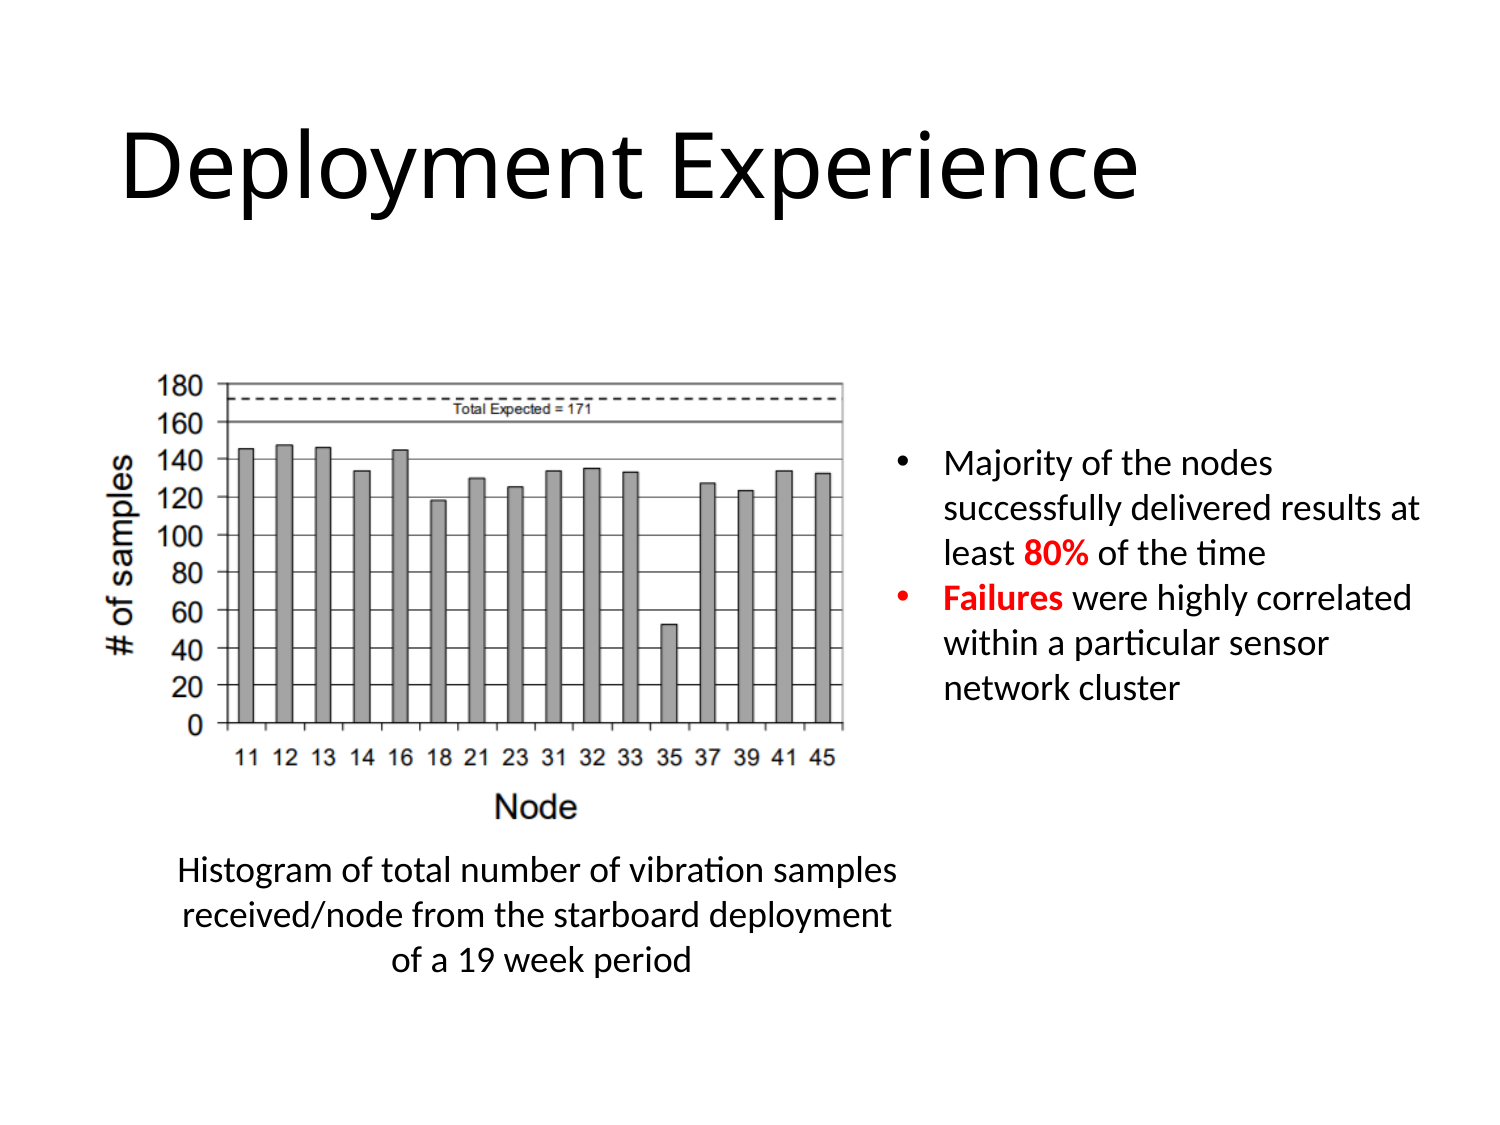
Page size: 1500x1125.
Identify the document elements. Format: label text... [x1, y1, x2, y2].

text_box Histogram of total number of vibration samples received/node from the starboard deployment of a 19 week period [150, 837, 934, 988]
title Deployment Experience [103, 59, 1397, 278]
text_box Majority of the nodes successfully delivered results at least 80% of the time Failures were highly correlated within a particular sensor network cluster [882, 431, 1474, 716]
picture [68, 363, 882, 828]
